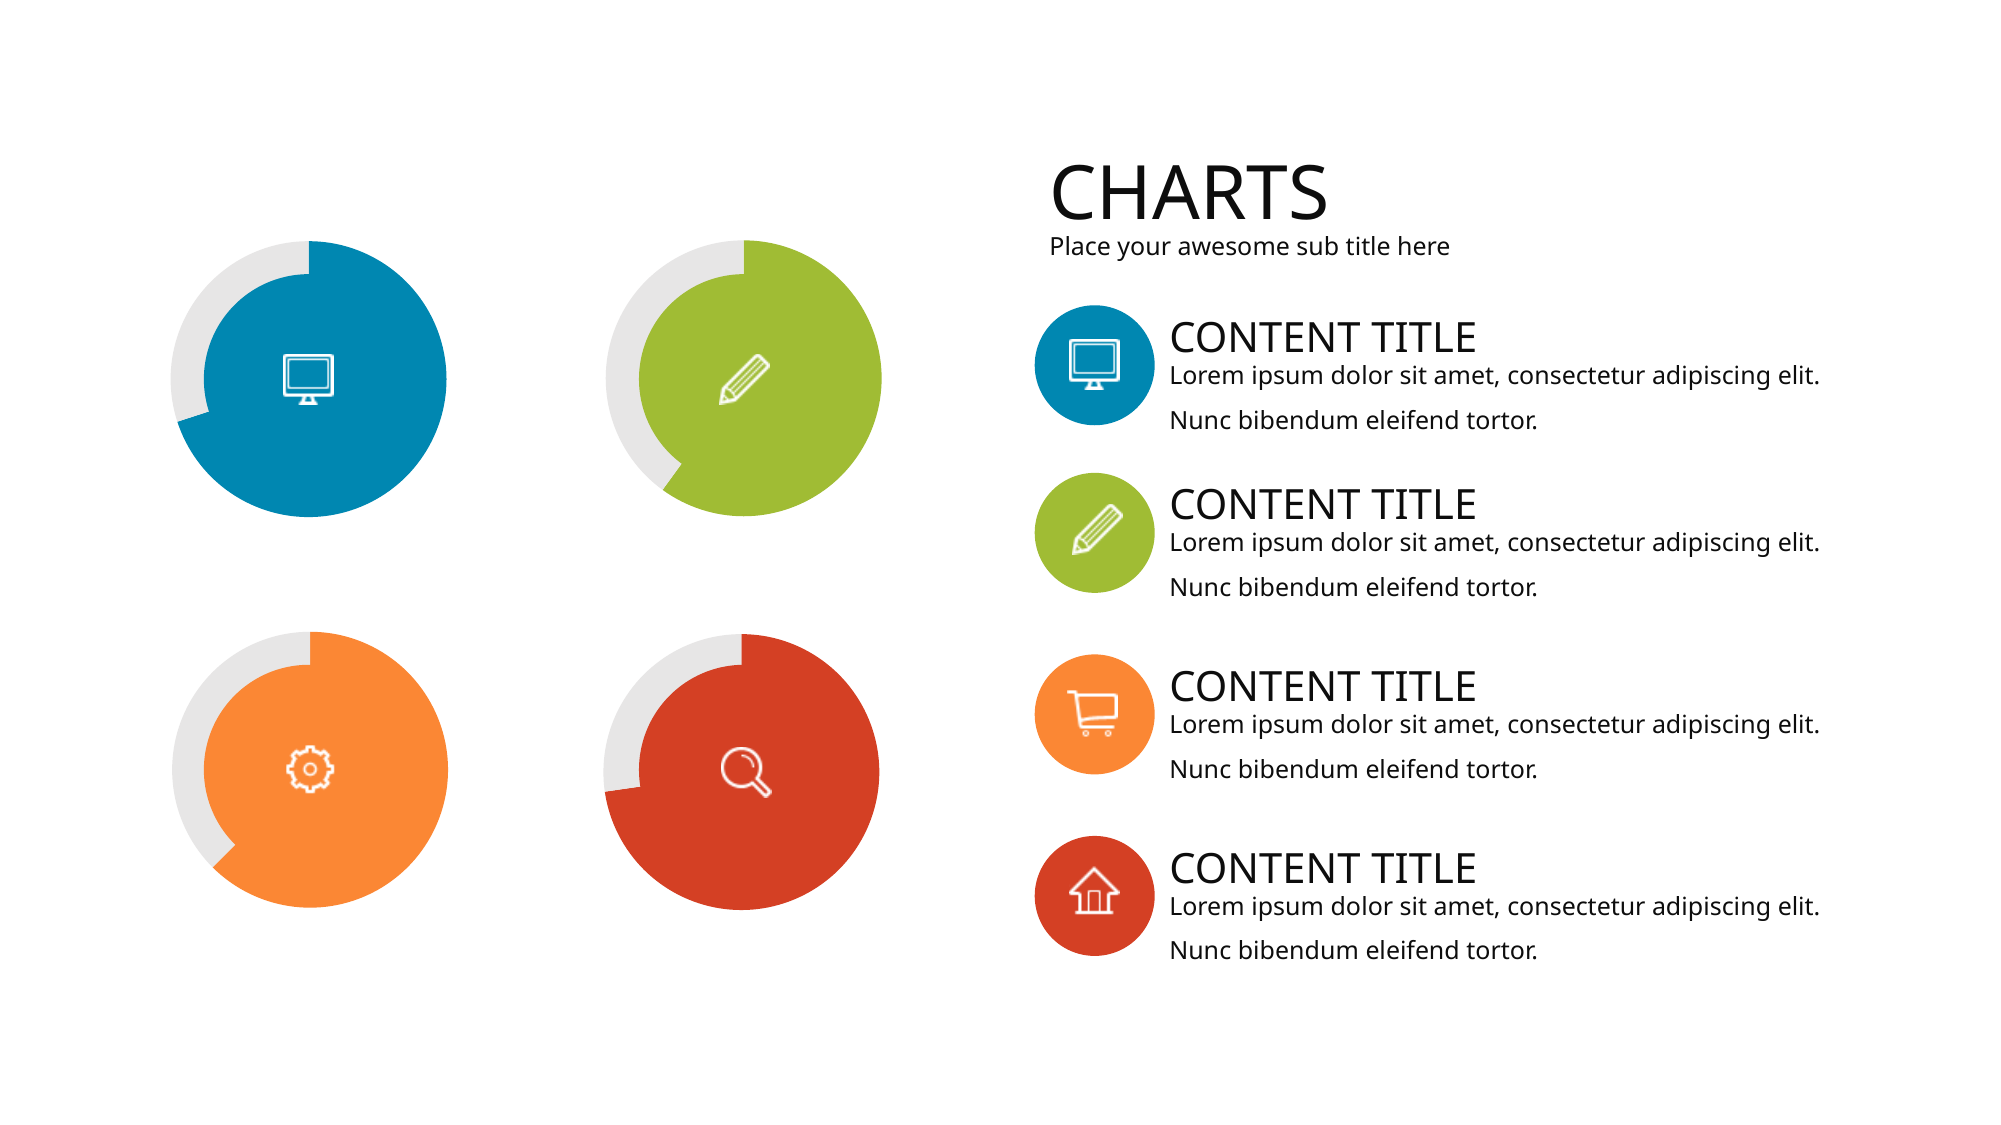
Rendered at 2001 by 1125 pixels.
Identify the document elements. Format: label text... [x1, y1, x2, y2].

picture [1070, 340, 1119, 389]
text_box [1033, 471, 1154, 594]
text_box [1033, 834, 1154, 957]
text_box CONTENT TITLE [1154, 627, 1861, 718]
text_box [1034, 92, 1947, 264]
picture [284, 355, 333, 404]
text_box Lorem ipsum dolor sit amet, consectetur adipiscing elit. Nunc bibendum eleifend tortor. [1154, 369, 1861, 442]
picture [1067, 689, 1118, 740]
picture [719, 354, 770, 405]
text_box Lorem ipsum dolor sit amet, consectetur adipiscing elit. Nunc bibendum eleifend tortor. [1154, 899, 1861, 973]
text_box CONTENT TITLE [1154, 808, 1861, 899]
chart [112, 606, 504, 934]
picture [285, 744, 336, 795]
text_box [1033, 653, 1154, 776]
text_box CONTENT TITLE [1154, 278, 1861, 369]
text_box Lorem ipsum dolor sit amet, consectetur adipiscing elit. Nunc bibendum eleifend tortor. [1154, 718, 1861, 791]
chart [543, 608, 935, 936]
picture [1069, 865, 1120, 916]
text_box [1033, 304, 1154, 427]
text_box CONTENT TITLE [1154, 445, 1861, 536]
picture [721, 747, 772, 798]
chart [110, 215, 503, 543]
picture [1072, 504, 1123, 556]
chart [546, 215, 938, 542]
text_box Lorem ipsum dolor sit amet, consectetur adipiscing elit. Nunc bibendum eleifend tortor. [1154, 536, 1861, 610]
